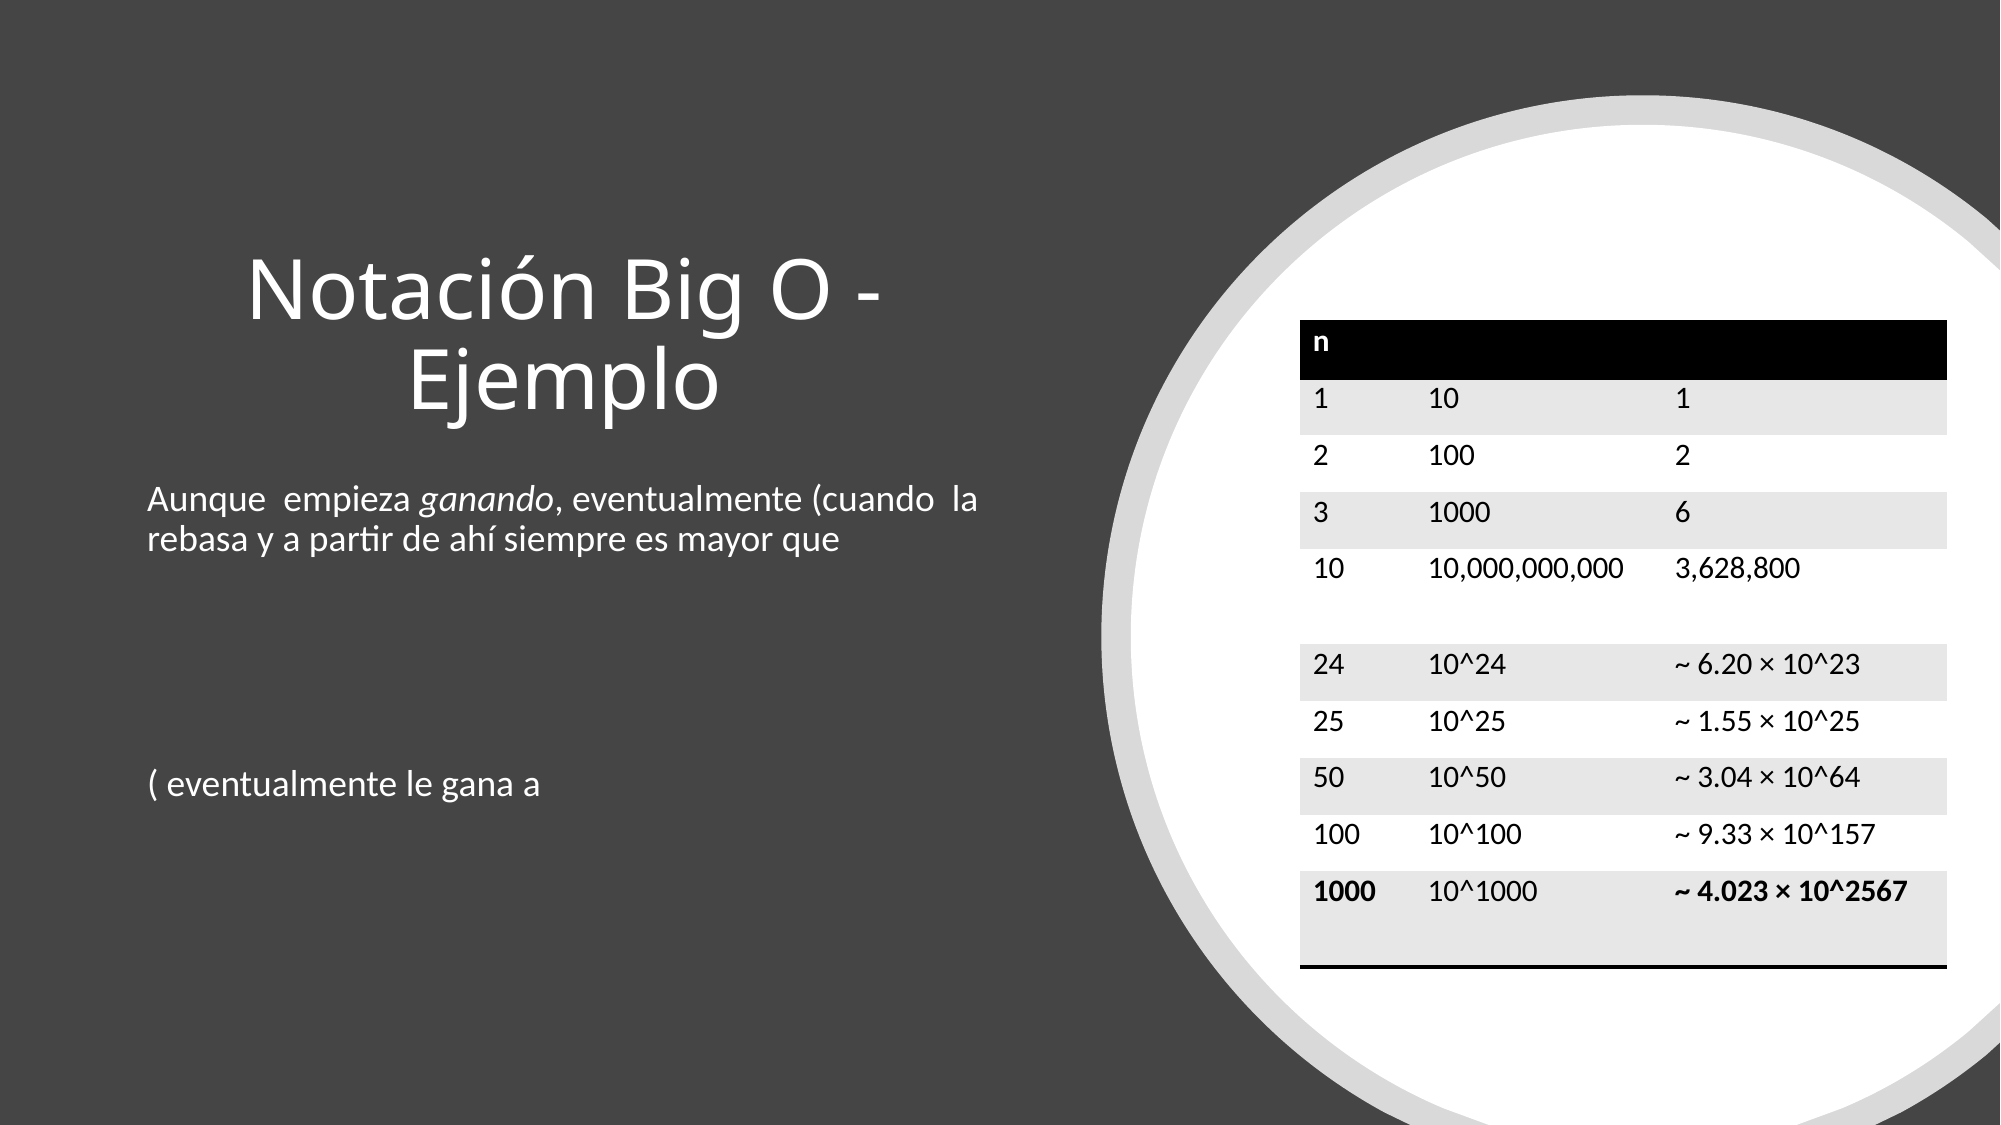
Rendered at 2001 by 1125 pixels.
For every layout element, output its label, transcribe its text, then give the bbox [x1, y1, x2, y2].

title Notación Big O - Ejemplo [131, 229, 998, 447]
text_box [1100, 94, 2000, 1125]
text_box [1129, 123, 2000, 1125]
